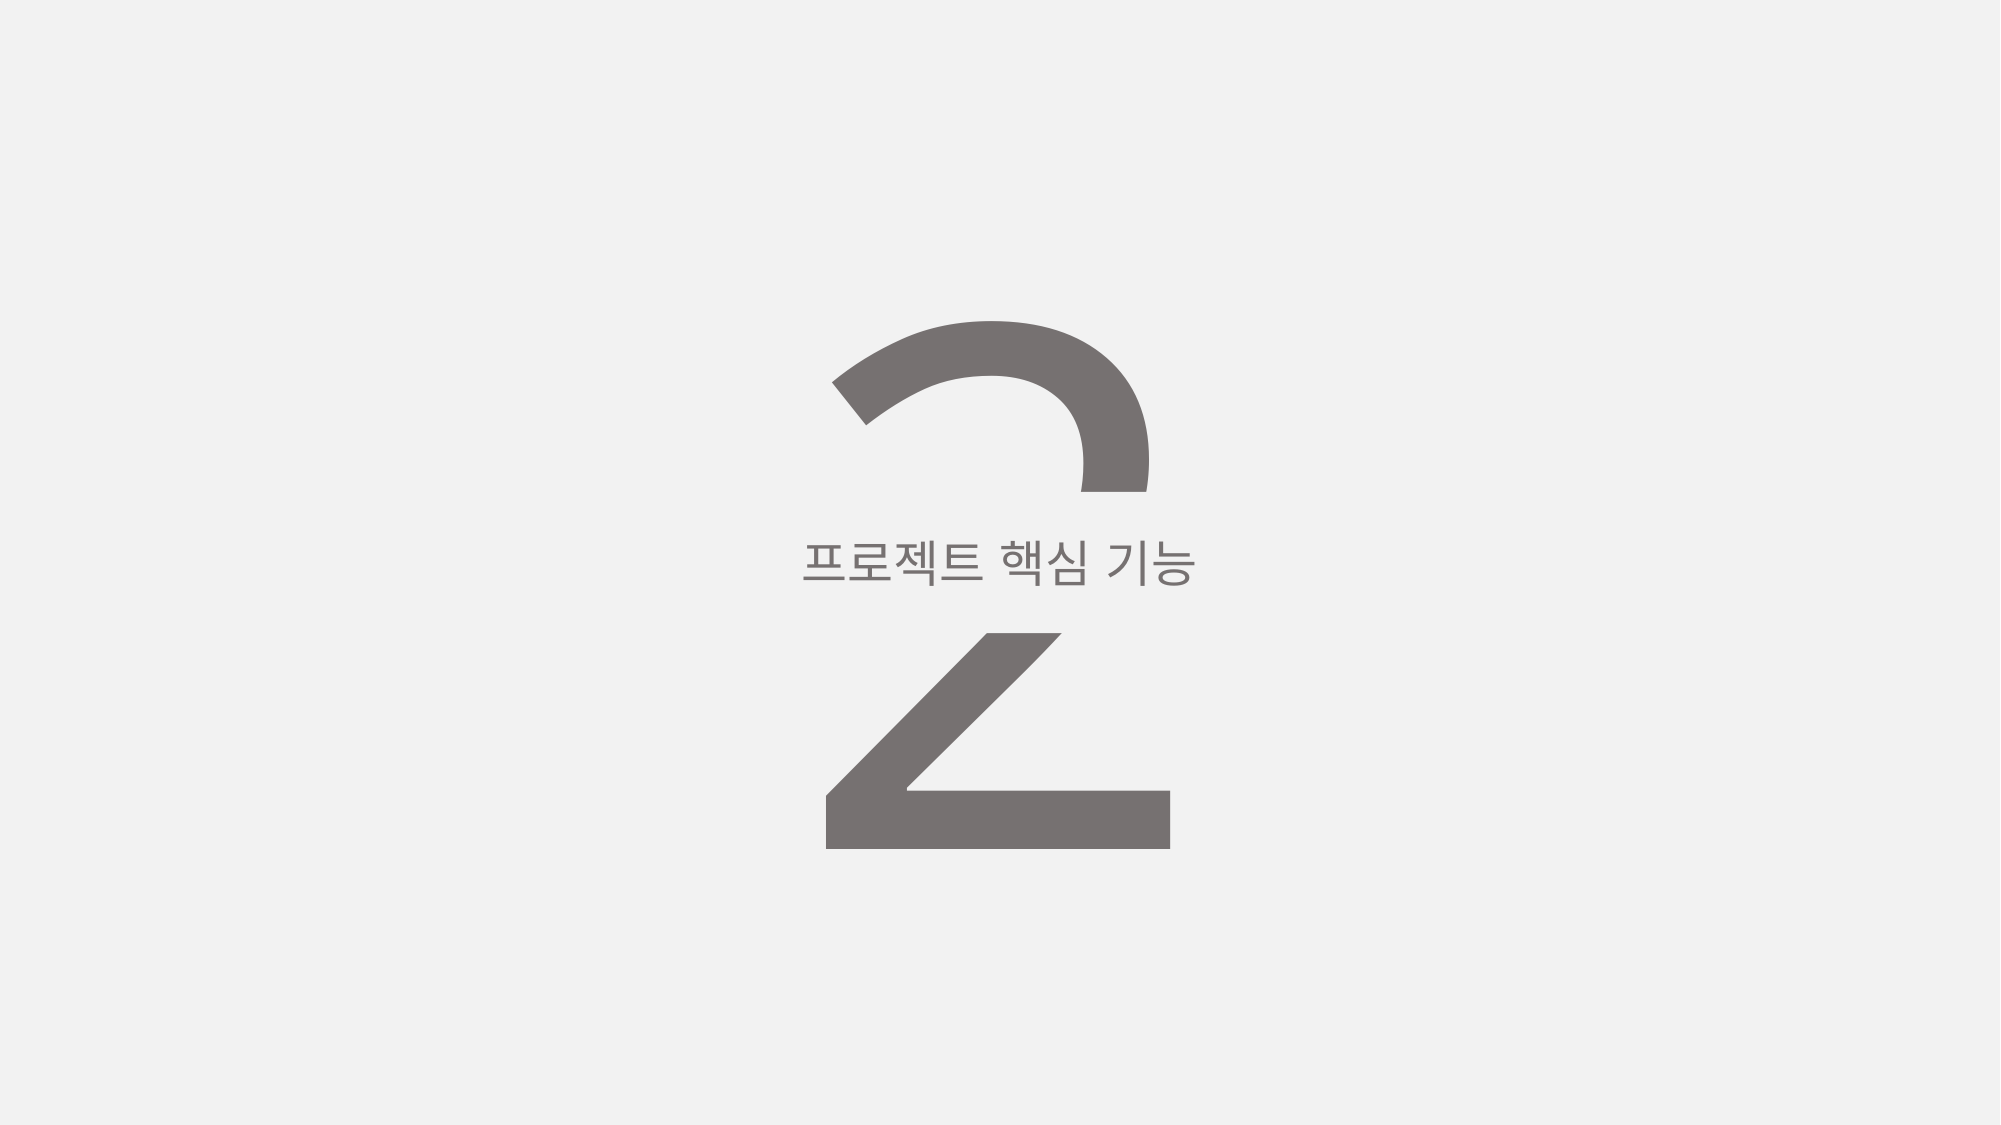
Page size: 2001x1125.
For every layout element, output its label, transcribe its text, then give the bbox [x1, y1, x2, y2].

list 2 [137, 212, 1863, 867]
text_box 프로젝트 핵심 기능 [536, 491, 1464, 634]
